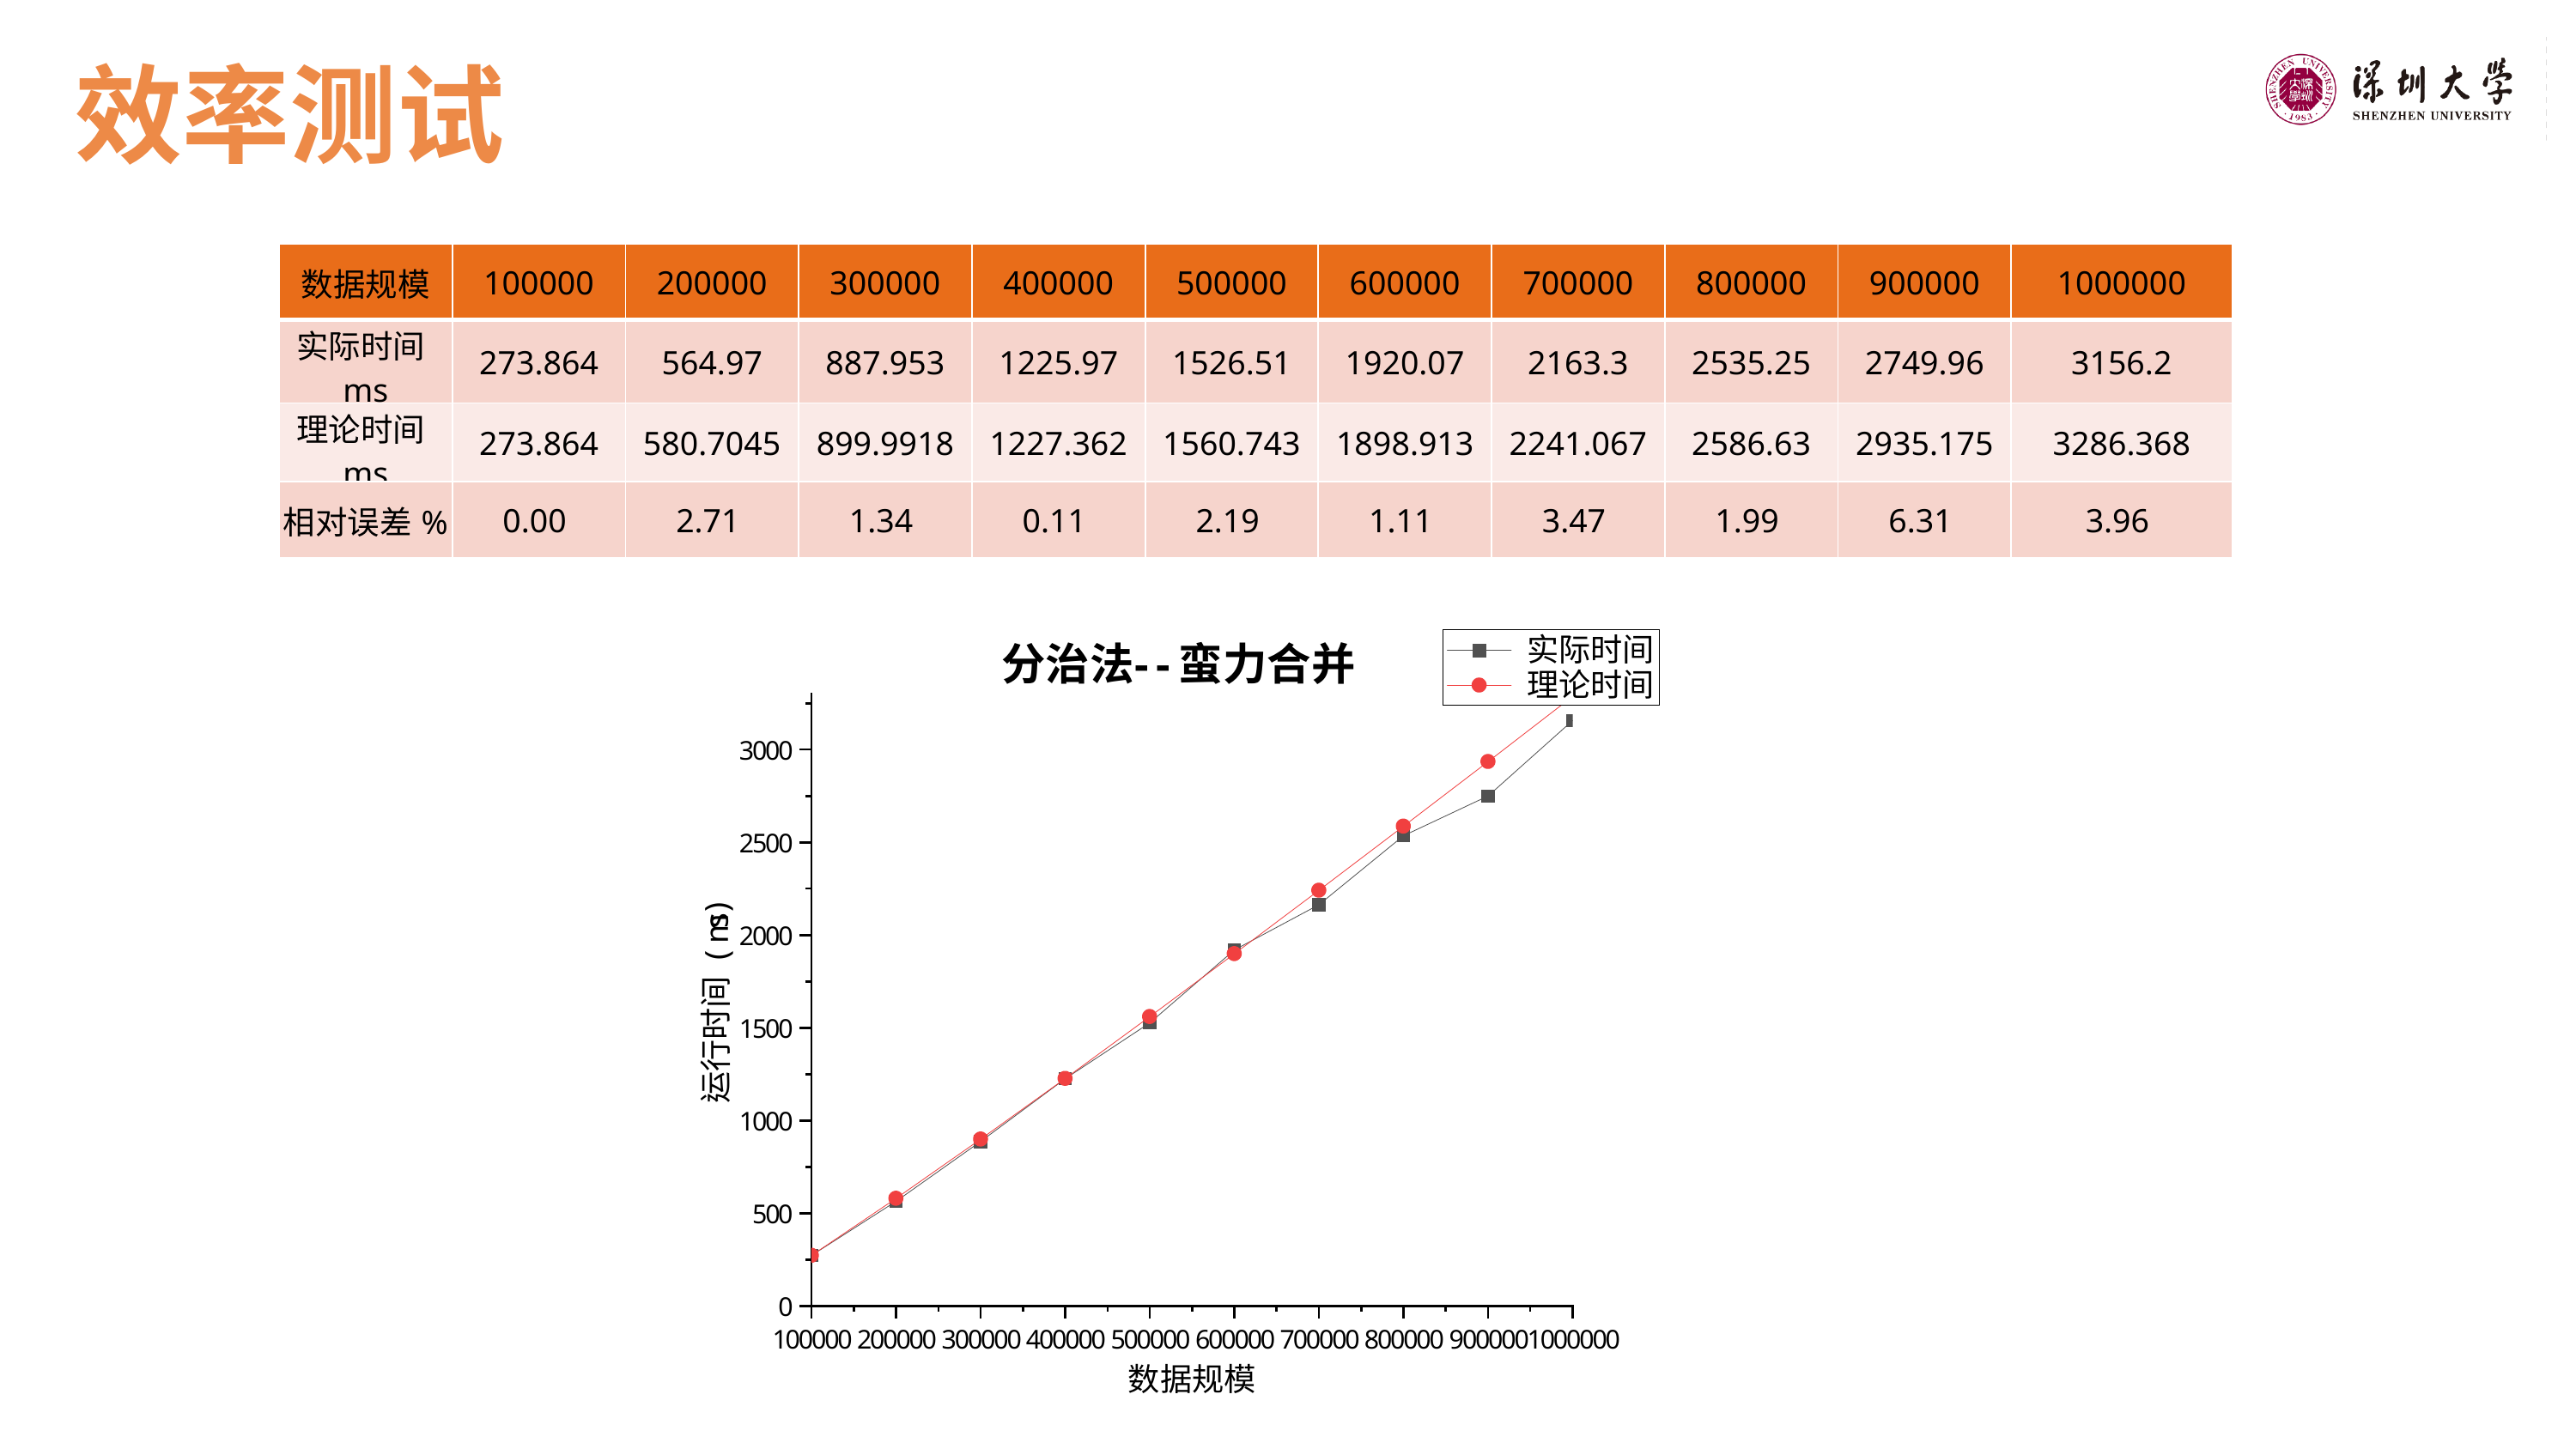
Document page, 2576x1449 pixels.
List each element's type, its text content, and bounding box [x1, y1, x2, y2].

table_cell 0.11 [973, 482, 1145, 557]
table_header 100000 [453, 245, 625, 318]
text_box 效率测试 [0, 41, 772, 183]
table_cell 0.00 [453, 482, 625, 557]
table_cell 1560.743 [1146, 403, 1317, 481]
table_header 数据规模 [280, 245, 452, 318]
picture [2243, 37, 2548, 144]
table_header 400000 [973, 245, 1145, 318]
table_cell 1898.913 [1319, 403, 1491, 481]
table_cell 2749.96 [1838, 322, 2010, 403]
table_cell 2535.25 [1666, 322, 1838, 403]
table_cell 899.9918 [799, 403, 971, 481]
table_cell 6.31 [1838, 482, 2010, 557]
table_header 700000 [1492, 245, 1664, 318]
table_cell 273.864 [453, 403, 625, 481]
table_cell 1227.362 [973, 403, 1145, 481]
table_cell 1.34 [799, 482, 971, 557]
table_cell 580.7045 [626, 403, 798, 481]
table_cell 1526.51 [1146, 322, 1317, 403]
table_cell 3.96 [2012, 482, 2232, 557]
table_cell 2163.3 [1492, 322, 1664, 403]
table_cell 3.47 [1492, 482, 1664, 557]
table_cell 1920.07 [1319, 322, 1491, 403]
table_header 1000000 [2012, 245, 2232, 318]
picture [611, 594, 1728, 1449]
table_cell 273.864 [453, 322, 625, 403]
table_header 300000 [799, 245, 971, 318]
table_cell 1.99 [1666, 482, 1838, 557]
table_header 200000 [626, 245, 798, 318]
table_cell 理论时间ms [280, 403, 452, 481]
table_cell 3156.2 [2012, 322, 2232, 403]
table_cell 实际时间ms [280, 322, 452, 403]
table_cell 564.97 [626, 322, 798, 403]
table_cell 2935.175 [1838, 403, 2010, 481]
table_cell 887.953 [799, 322, 971, 403]
table_header 500000 [1146, 245, 1317, 318]
table_cell 1225.97 [973, 322, 1145, 403]
table_header 900000 [1838, 245, 2010, 318]
table_cell 2586.63 [1666, 403, 1838, 481]
table_cell 2241.067 [1492, 403, 1664, 481]
table_header 600000 [1319, 245, 1491, 318]
table_cell 3286.368 [2012, 403, 2232, 481]
table_cell 2.71 [626, 482, 798, 557]
table_cell 2.19 [1146, 482, 1317, 557]
table_header 800000 [1666, 245, 1838, 318]
table_cell 1.11 [1319, 482, 1491, 557]
table_cell 相对误差% [280, 482, 452, 557]
